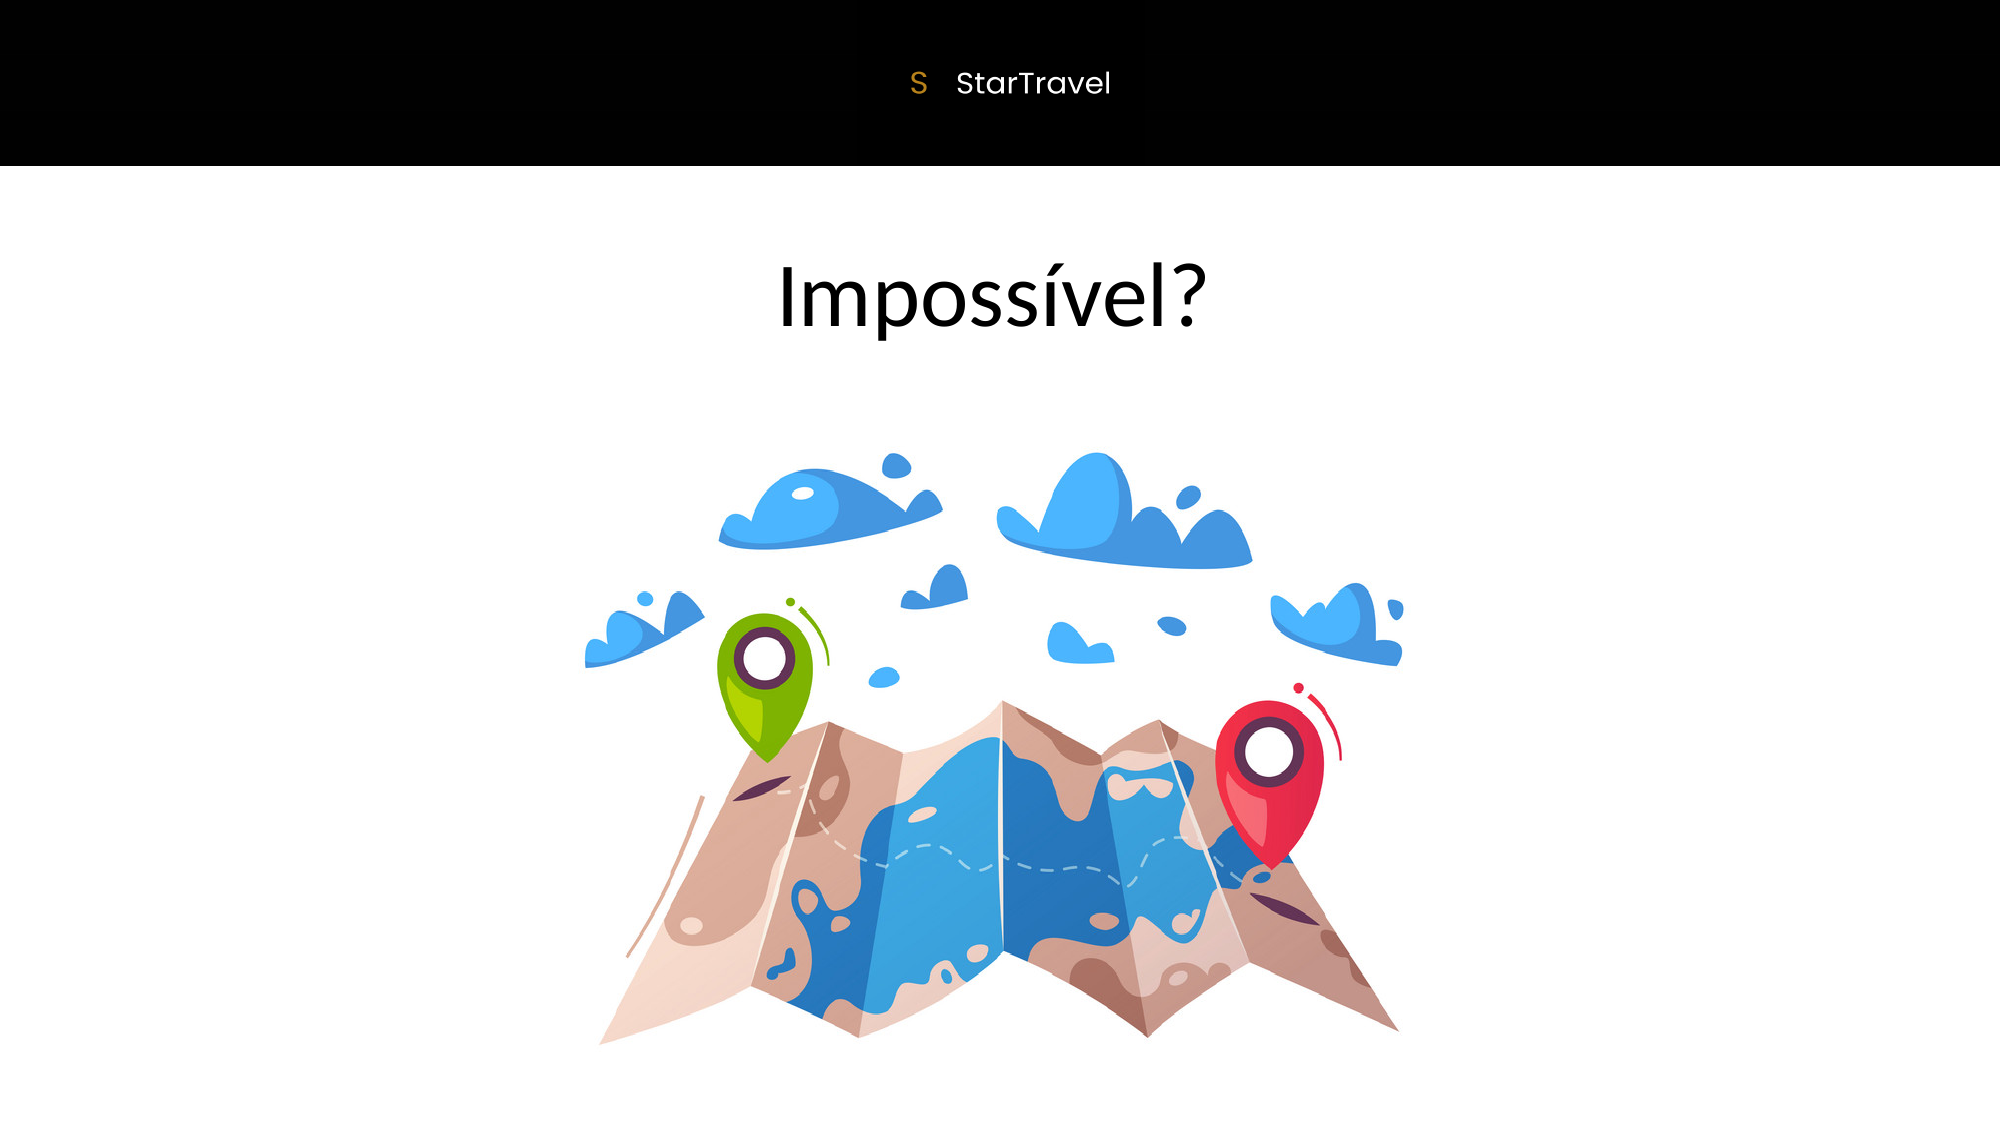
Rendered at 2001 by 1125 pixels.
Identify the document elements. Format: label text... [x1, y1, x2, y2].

text_box Impossível? [761, 226, 1235, 352]
picture [0, 0, 2000, 166]
picture [507, 371, 1489, 1125]
